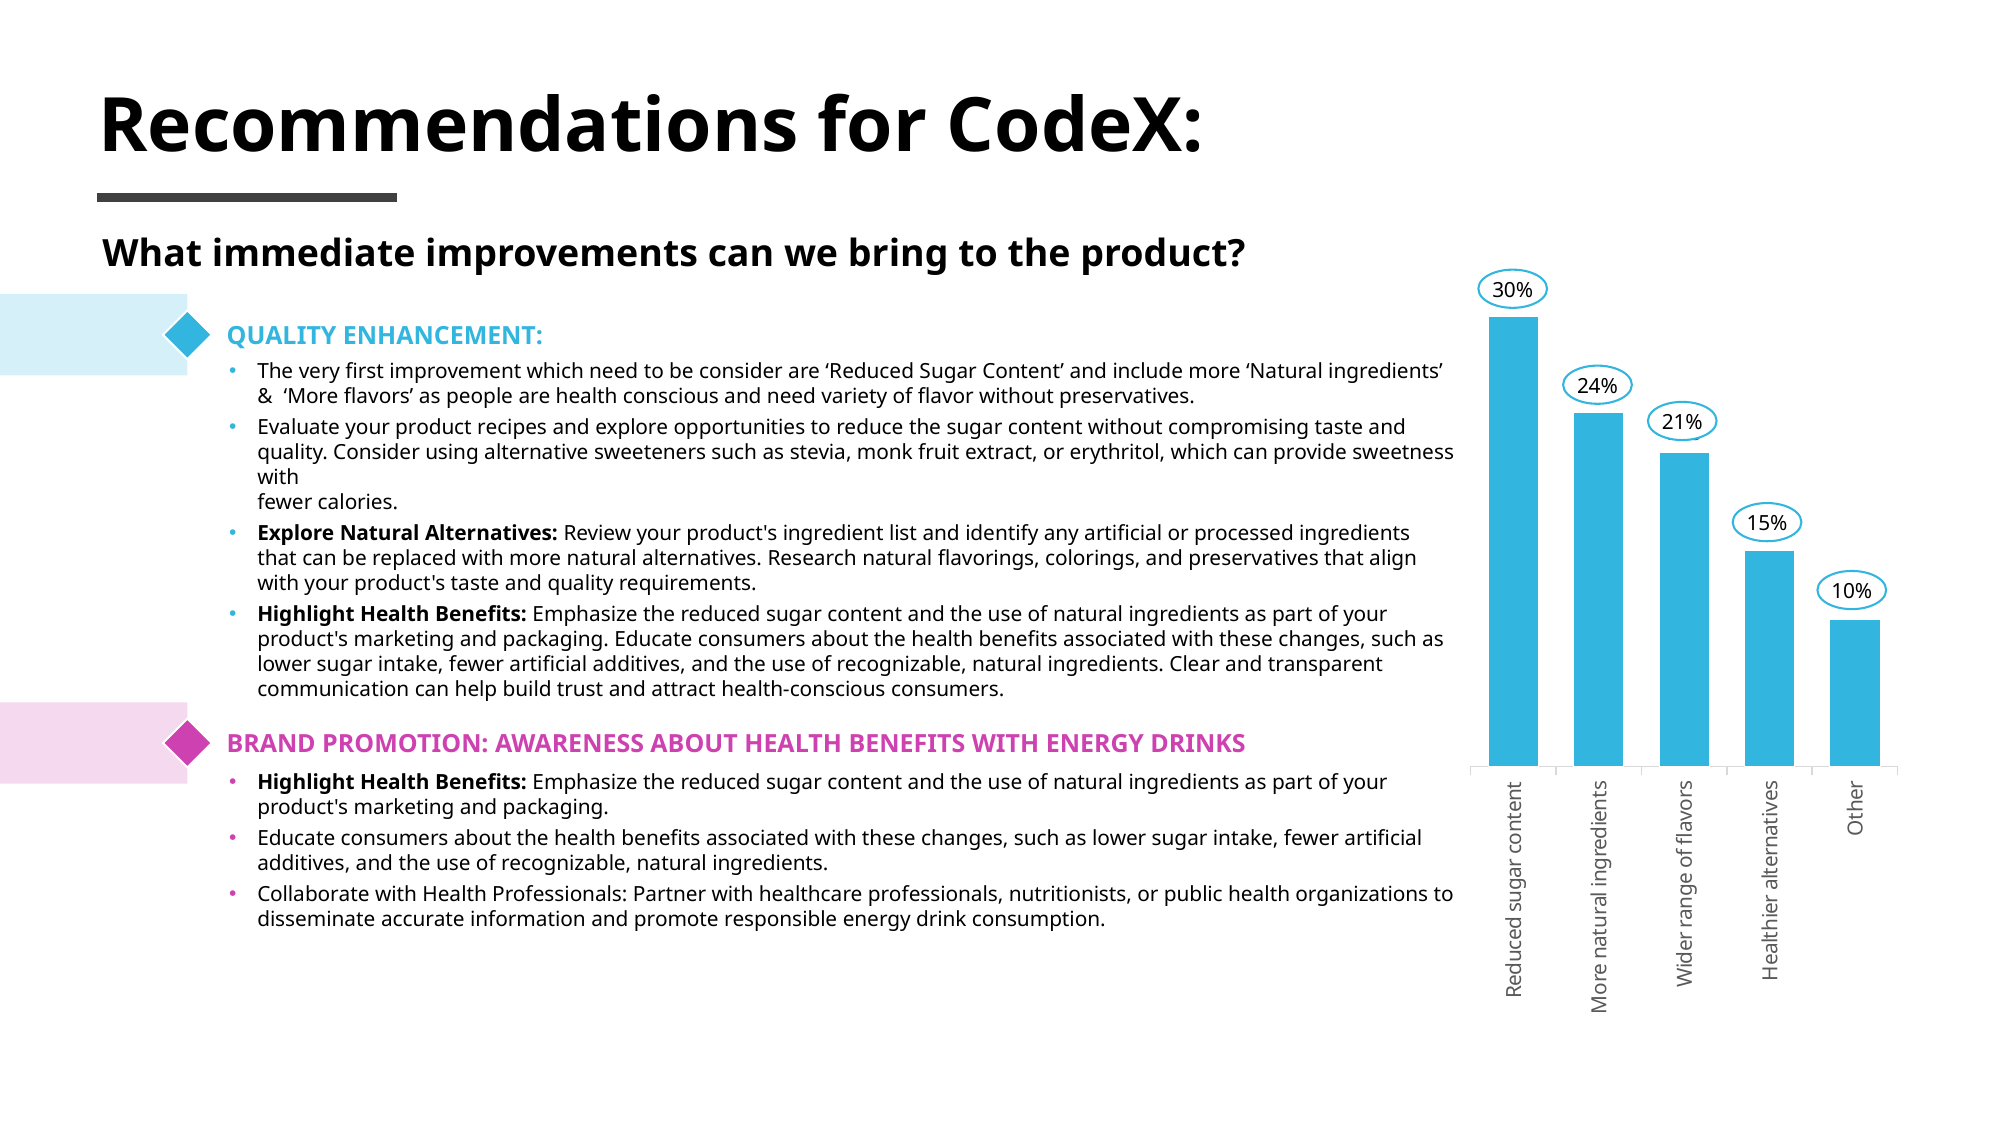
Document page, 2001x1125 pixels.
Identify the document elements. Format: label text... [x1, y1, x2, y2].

text_box What immediate improvements can we bring to the product? [86, 223, 1898, 280]
text_box BRAND PROMOTION: AWARENESS ABOUT HEALTH BENEFITS WITH ENERGY DRINKS [211, 720, 1394, 766]
text_box The very first improvement which need to be consider are ‘Reduced Sugar Content’ and include more ‘Natural ingredients’ & ‘More flavors’ as people are health conscious and need variety of flavor without preservatives. Evaluate your product recipes and explore opportunities to reduce the sugar content without compromising taste and quality. Consider using alternative sweeteners such as stevia, monk fruit extract, or erythritol, which can provide sweetness with fewer calories. Explore Natural Alternatives: Review your product's ingredient list and identify any artificial or processed ingredients that can be replaced with more natural alternatives. Research natural flavorings, colorings, and preservatives that align with your product's taste and quality requirements. Highlight Health Benefits: Emphasize the reduced sugar content and the use of natural ingredients as part of your product's marketing and packaging. Educate consumers about the health benefits associated with these changes, such as lower sugar intake, fewer artificial additives, and the use of recognizable, natural ingredients. Clear and transparent communication can help build trust and attract health-conscious consumers. [213, 349, 1394, 709]
text_box [161, 308, 214, 361]
text_box QUALITY ENHANCEMENT: [211, 311, 1394, 358]
chart [1394, 237, 1985, 1040]
text_box Highlight Health Benefits: Emphasize the reduced sugar content and the use of natural ingredients as part of your product's marketing and packaging. Educate consumers about the health benefits associated with these changes, such as lower sugar intake, fewer artificial additives, and the use of recognizable, natural ingredients. Collaborate with Health Professionals: Partner with healthcare professionals, nutritionists, or public health organizations to disseminate accurate information and promote responsible energy drink consumption. [213, 760, 1394, 939]
text_box [0, 701, 188, 785]
text_box [0, 293, 188, 376]
text_box [161, 717, 214, 769]
text_box Recommendations for CodeX: [90, 68, 1907, 174]
